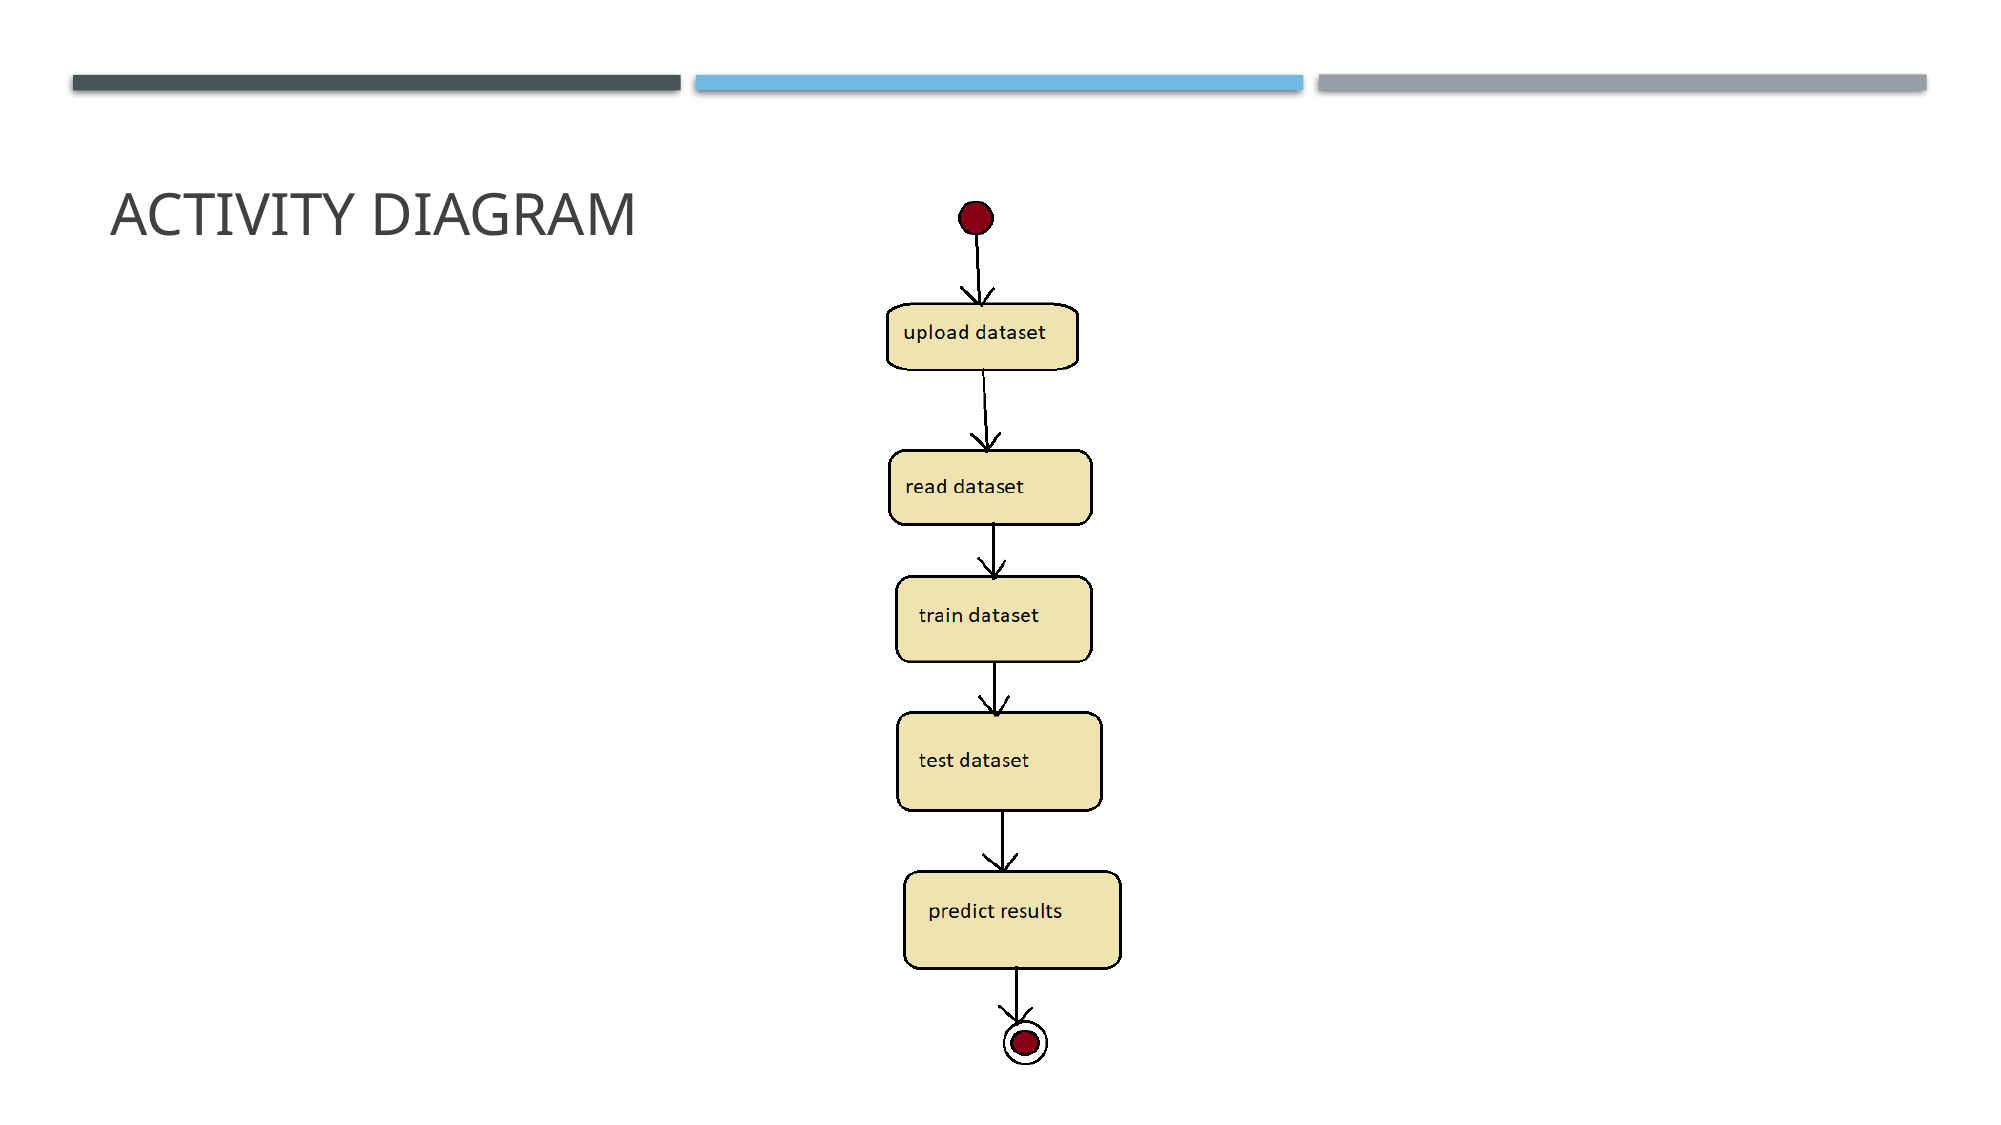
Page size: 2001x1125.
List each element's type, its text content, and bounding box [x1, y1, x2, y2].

title Activity diagram [95, 115, 1905, 255]
picture [654, 190, 1335, 1110]
